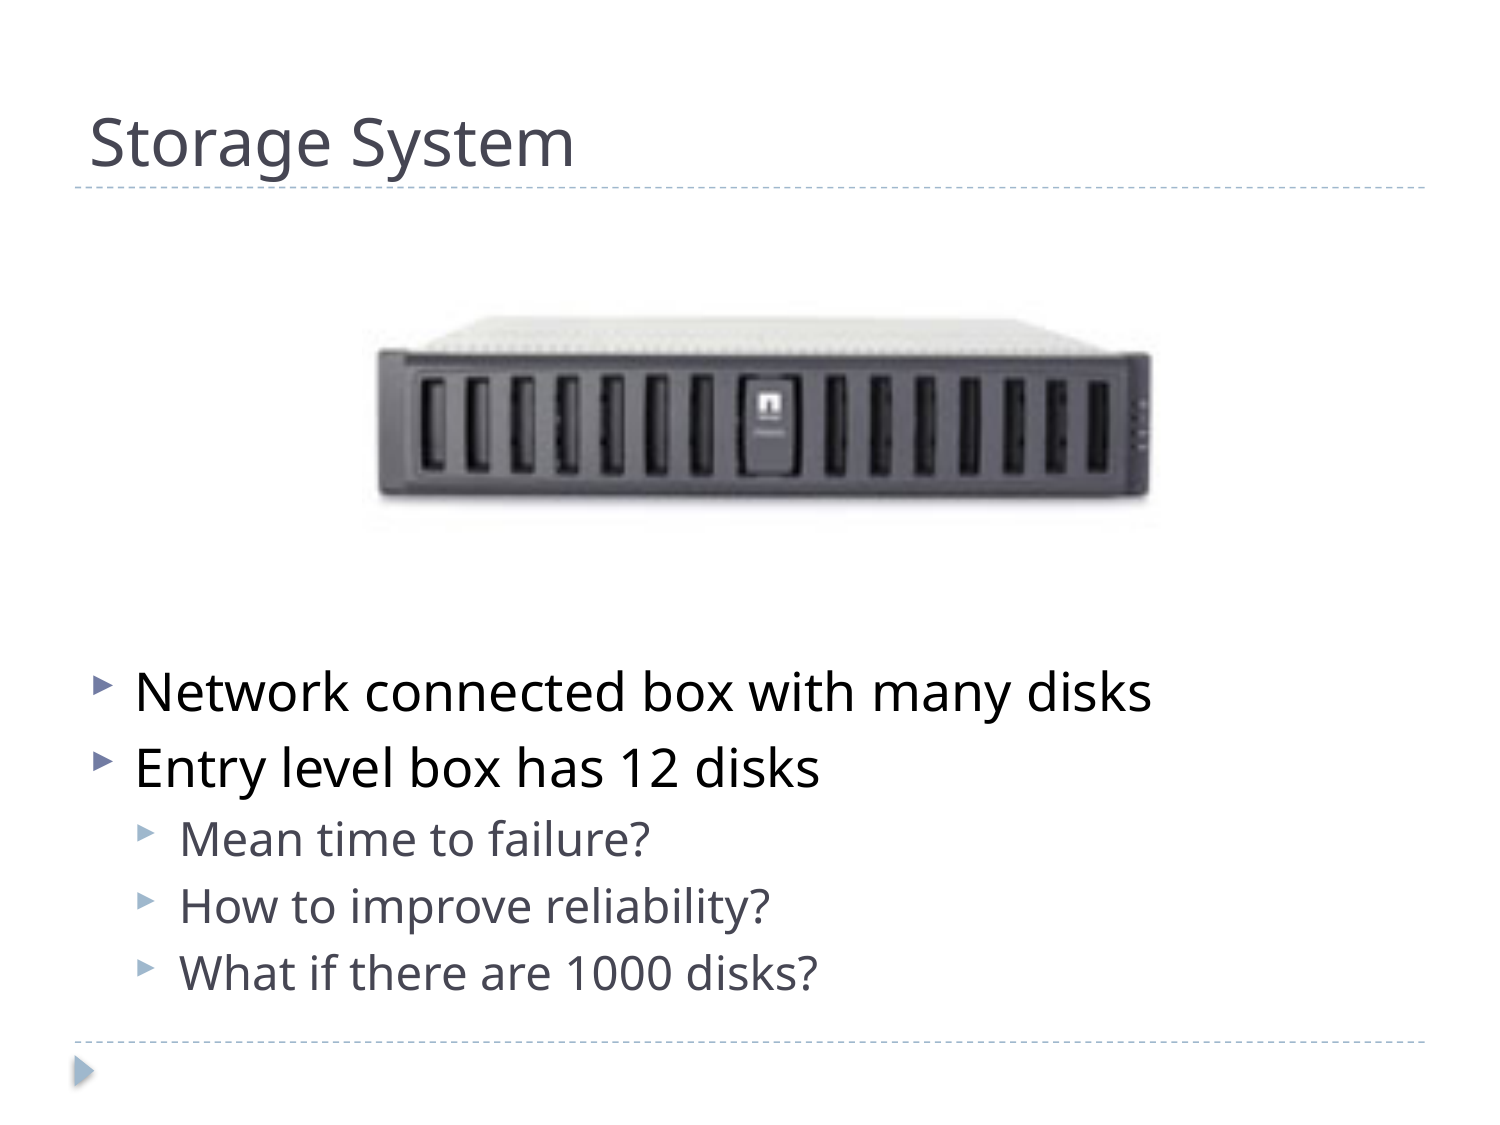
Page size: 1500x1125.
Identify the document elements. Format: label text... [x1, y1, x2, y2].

list Network connected box with many disks Entry level box has 12 disks Mean time to failure? How to improve reliability? What if there are 1000 disks? [75, 650, 1425, 1010]
picture [362, 274, 1169, 543]
title Storage System [75, 24, 1425, 188]
